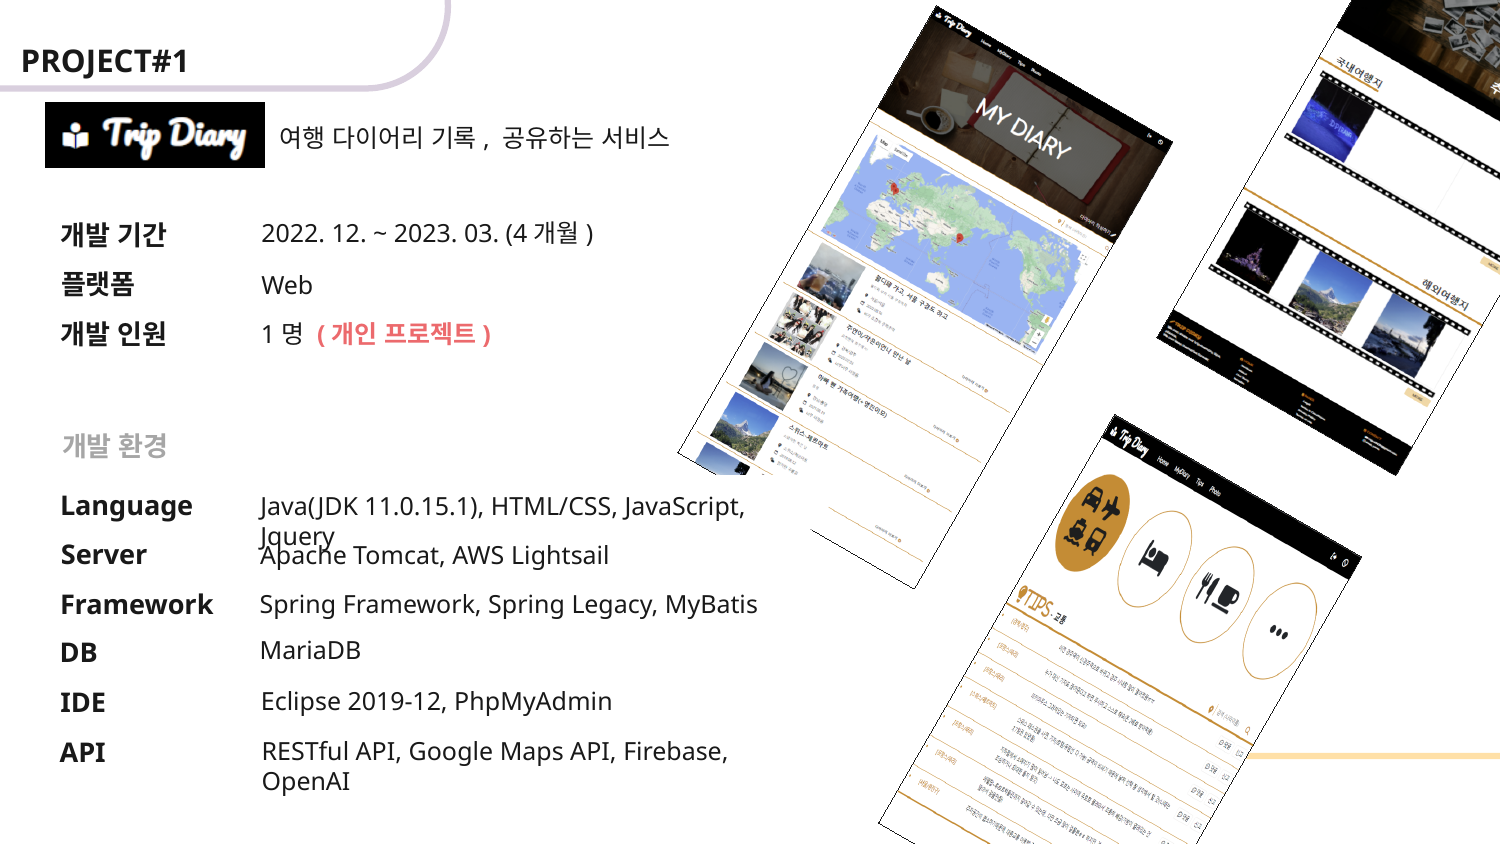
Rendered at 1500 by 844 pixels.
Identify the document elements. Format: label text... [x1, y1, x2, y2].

picture [679, 7, 1361, 844]
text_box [244, 474, 831, 776]
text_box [44, 473, 245, 775]
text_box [245, 202, 752, 359]
text_box 개발 환경 [47, 414, 552, 469]
picture [45, 102, 265, 168]
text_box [45, 202, 244, 357]
text_box 여행 다이어리 기록, 공유하는 서비스 [267, 107, 769, 163]
picture [1158, 0, 1500, 475]
title PROJECT#1 [5, 25, 246, 94]
